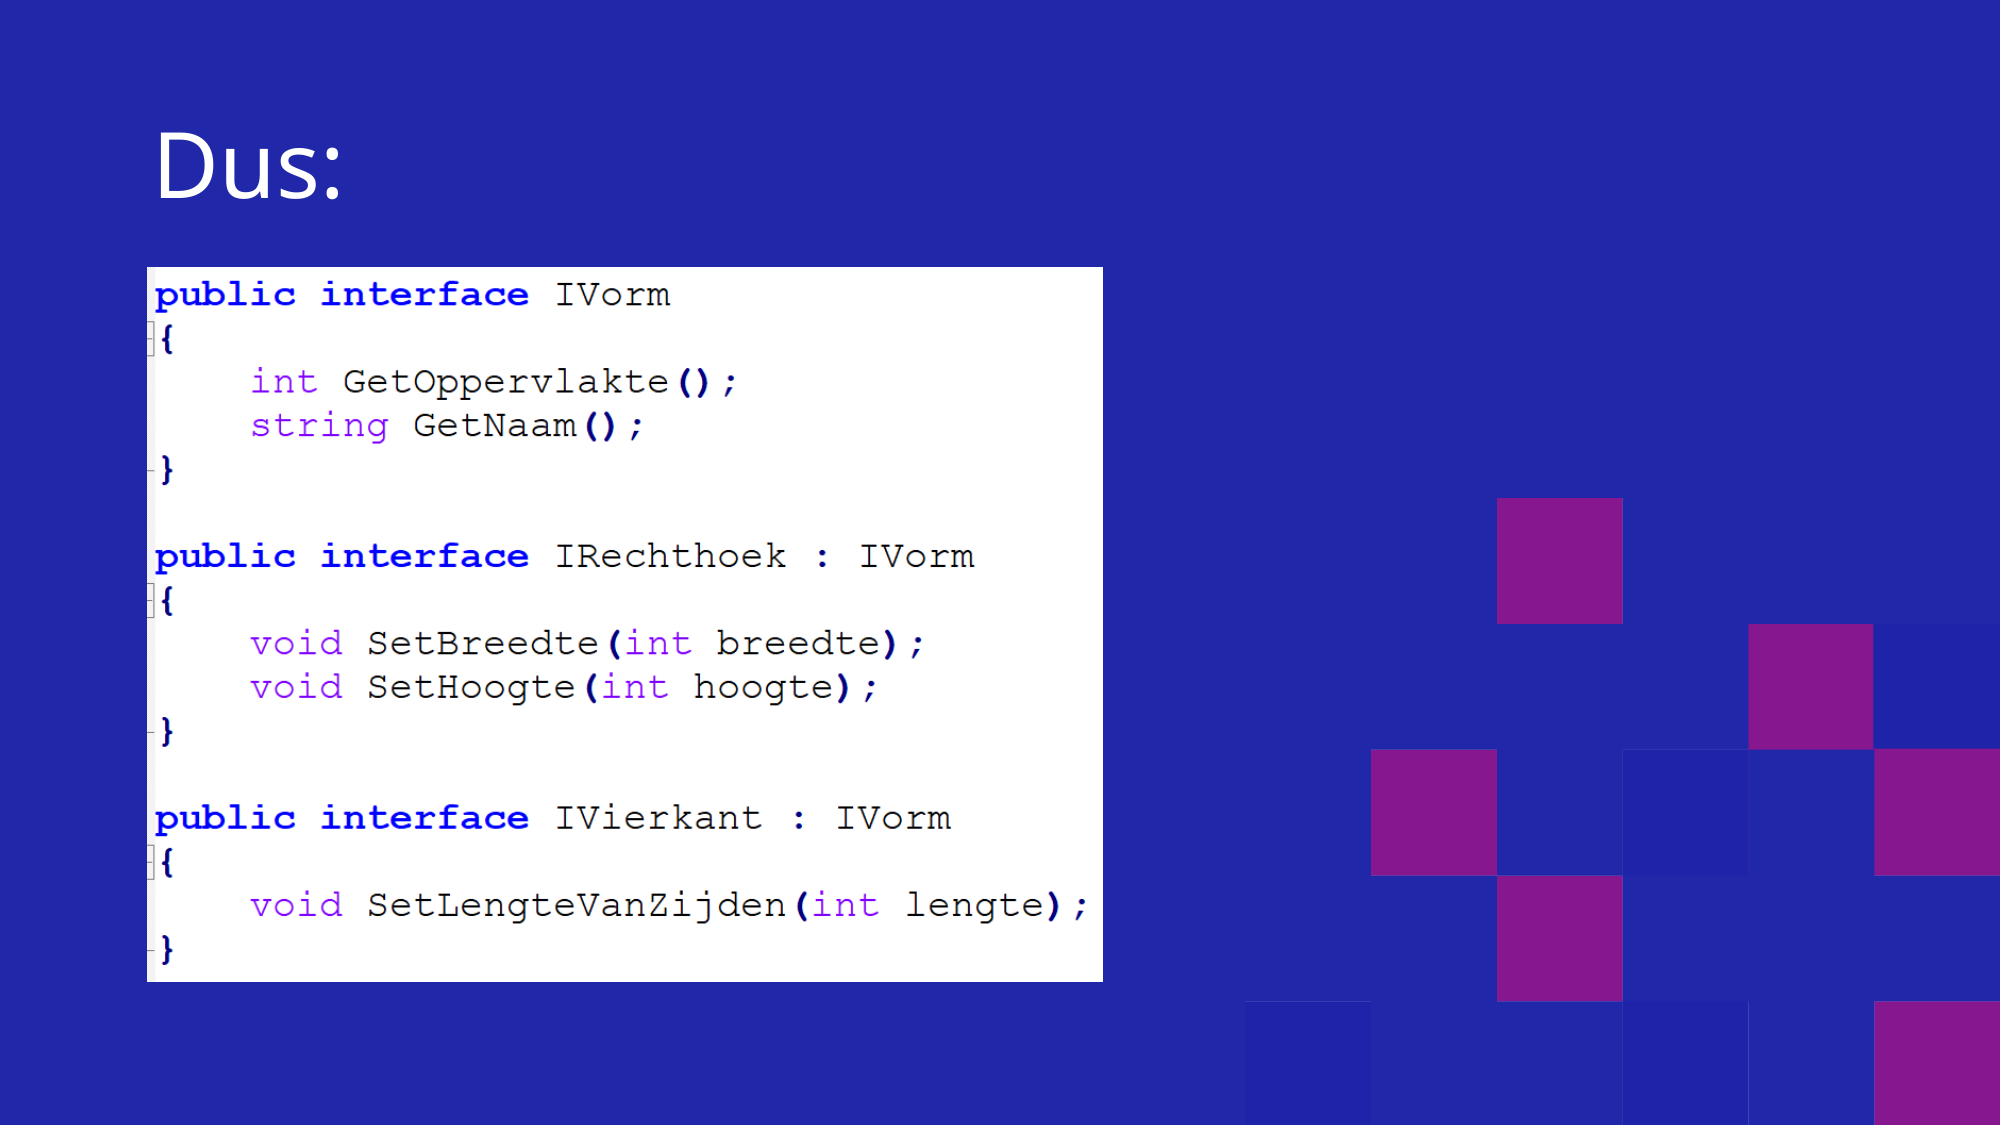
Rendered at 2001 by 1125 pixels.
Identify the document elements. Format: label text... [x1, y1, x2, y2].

title Dus: [137, 59, 1863, 278]
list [147, 266, 1104, 982]
